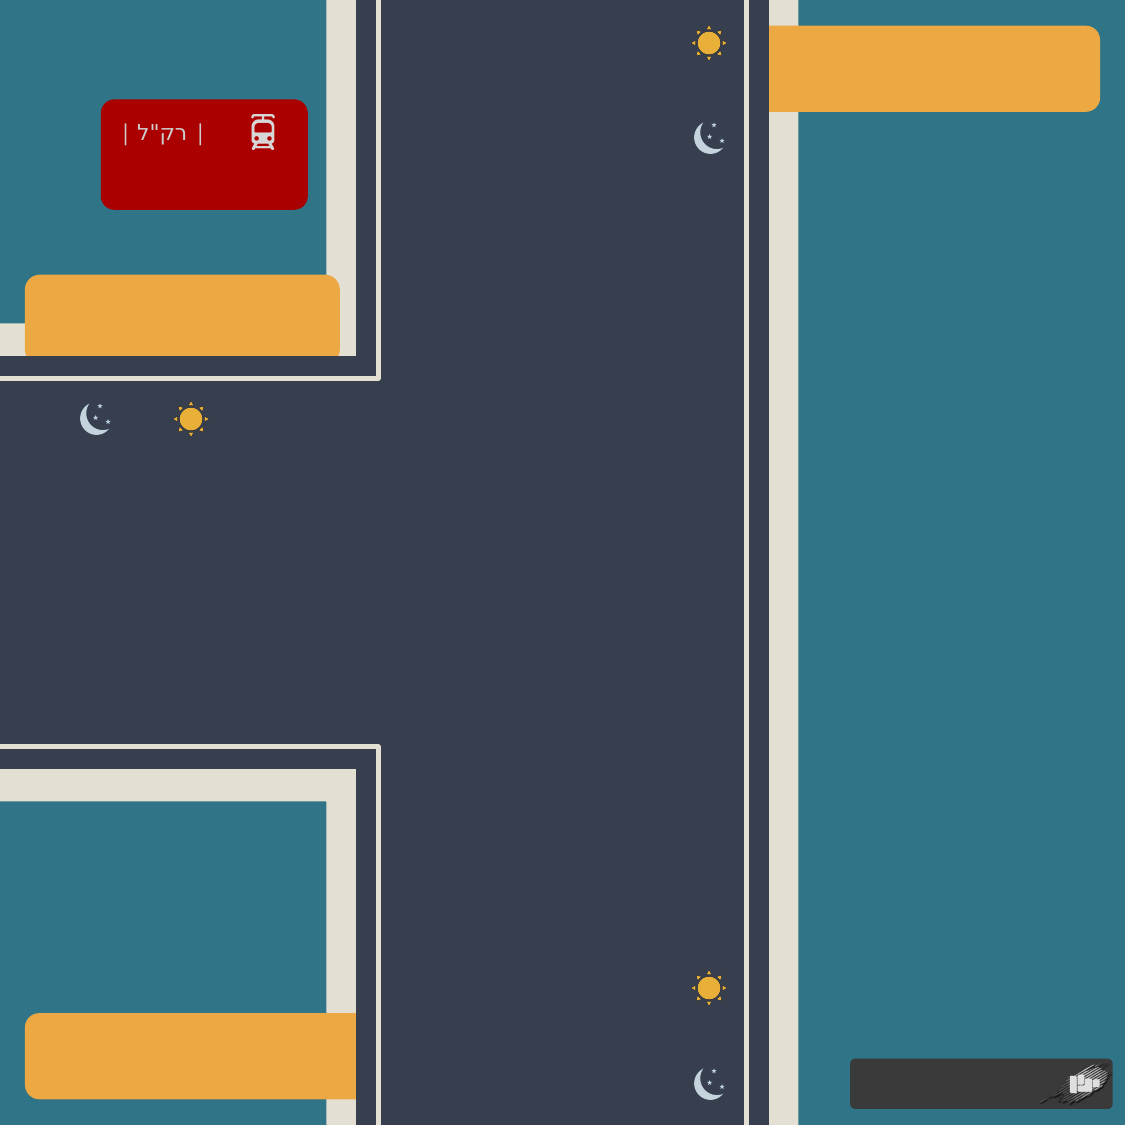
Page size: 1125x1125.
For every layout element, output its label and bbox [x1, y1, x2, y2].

picture [693, 122, 725, 155]
text_box [22, 1010, 354, 1102]
text_box [849, 1058, 1114, 1110]
text_box [324, 1102, 354, 1125]
text_box [771, 23, 1103, 114]
text_box [0, 321, 23, 354]
text_box [771, 0, 801, 23]
text_box [0, 0, 749, 1125]
text_box [22, 272, 342, 354]
picture [691, 25, 727, 61]
text_box [0, 771, 354, 1010]
picture [691, 970, 727, 1007]
picture [172, 400, 209, 437]
text_box [0, 749, 376, 1125]
text_box [100, 99, 309, 211]
text_box [0, 0, 376, 376]
text_box [771, 114, 801, 1125]
text_box [749, 0, 771, 1125]
picture [693, 1068, 725, 1100]
picture [80, 402, 112, 435]
text_box [324, 0, 354, 354]
